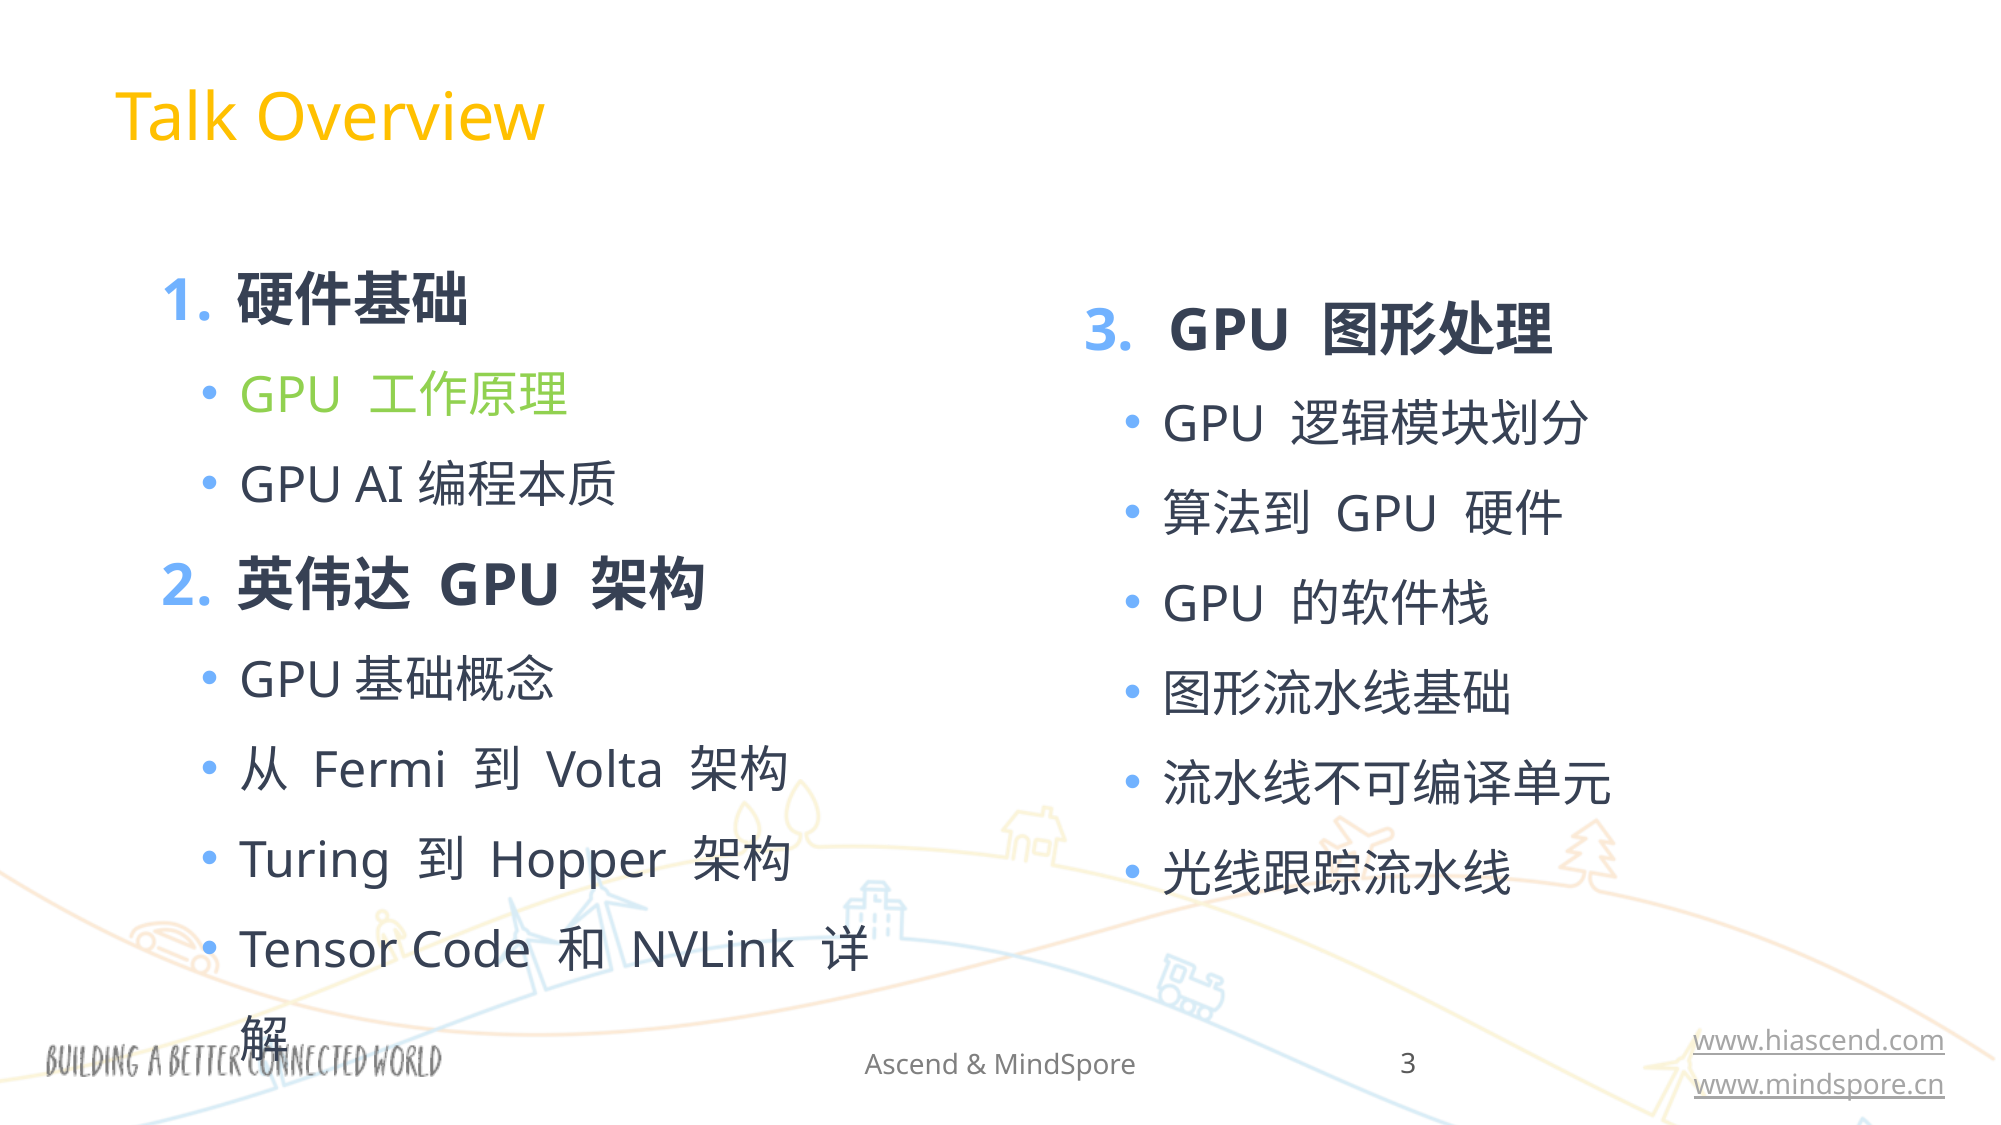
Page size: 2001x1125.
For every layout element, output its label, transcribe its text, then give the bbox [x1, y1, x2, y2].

picture [23, 1023, 468, 1105]
text_box GPU 图形处理 GPU 逻辑模块划分 算法到 GPU 硬件 GPU 的软件栈 图形流水线基础 流水线不可编译单元 光线跟踪流水线 [1069, 249, 1851, 970]
text_box Talk Overview [101, 66, 1900, 163]
text_box 硬件基础 GPU 工作原理 GPU AI编程本质 英伟达 GPU 架构 GPU基础概念 从 Fermi 到 Volta 架构 Turing 到 Hopper 架构 Tensor Code 和 NVLink 详解 [146, 219, 928, 1000]
